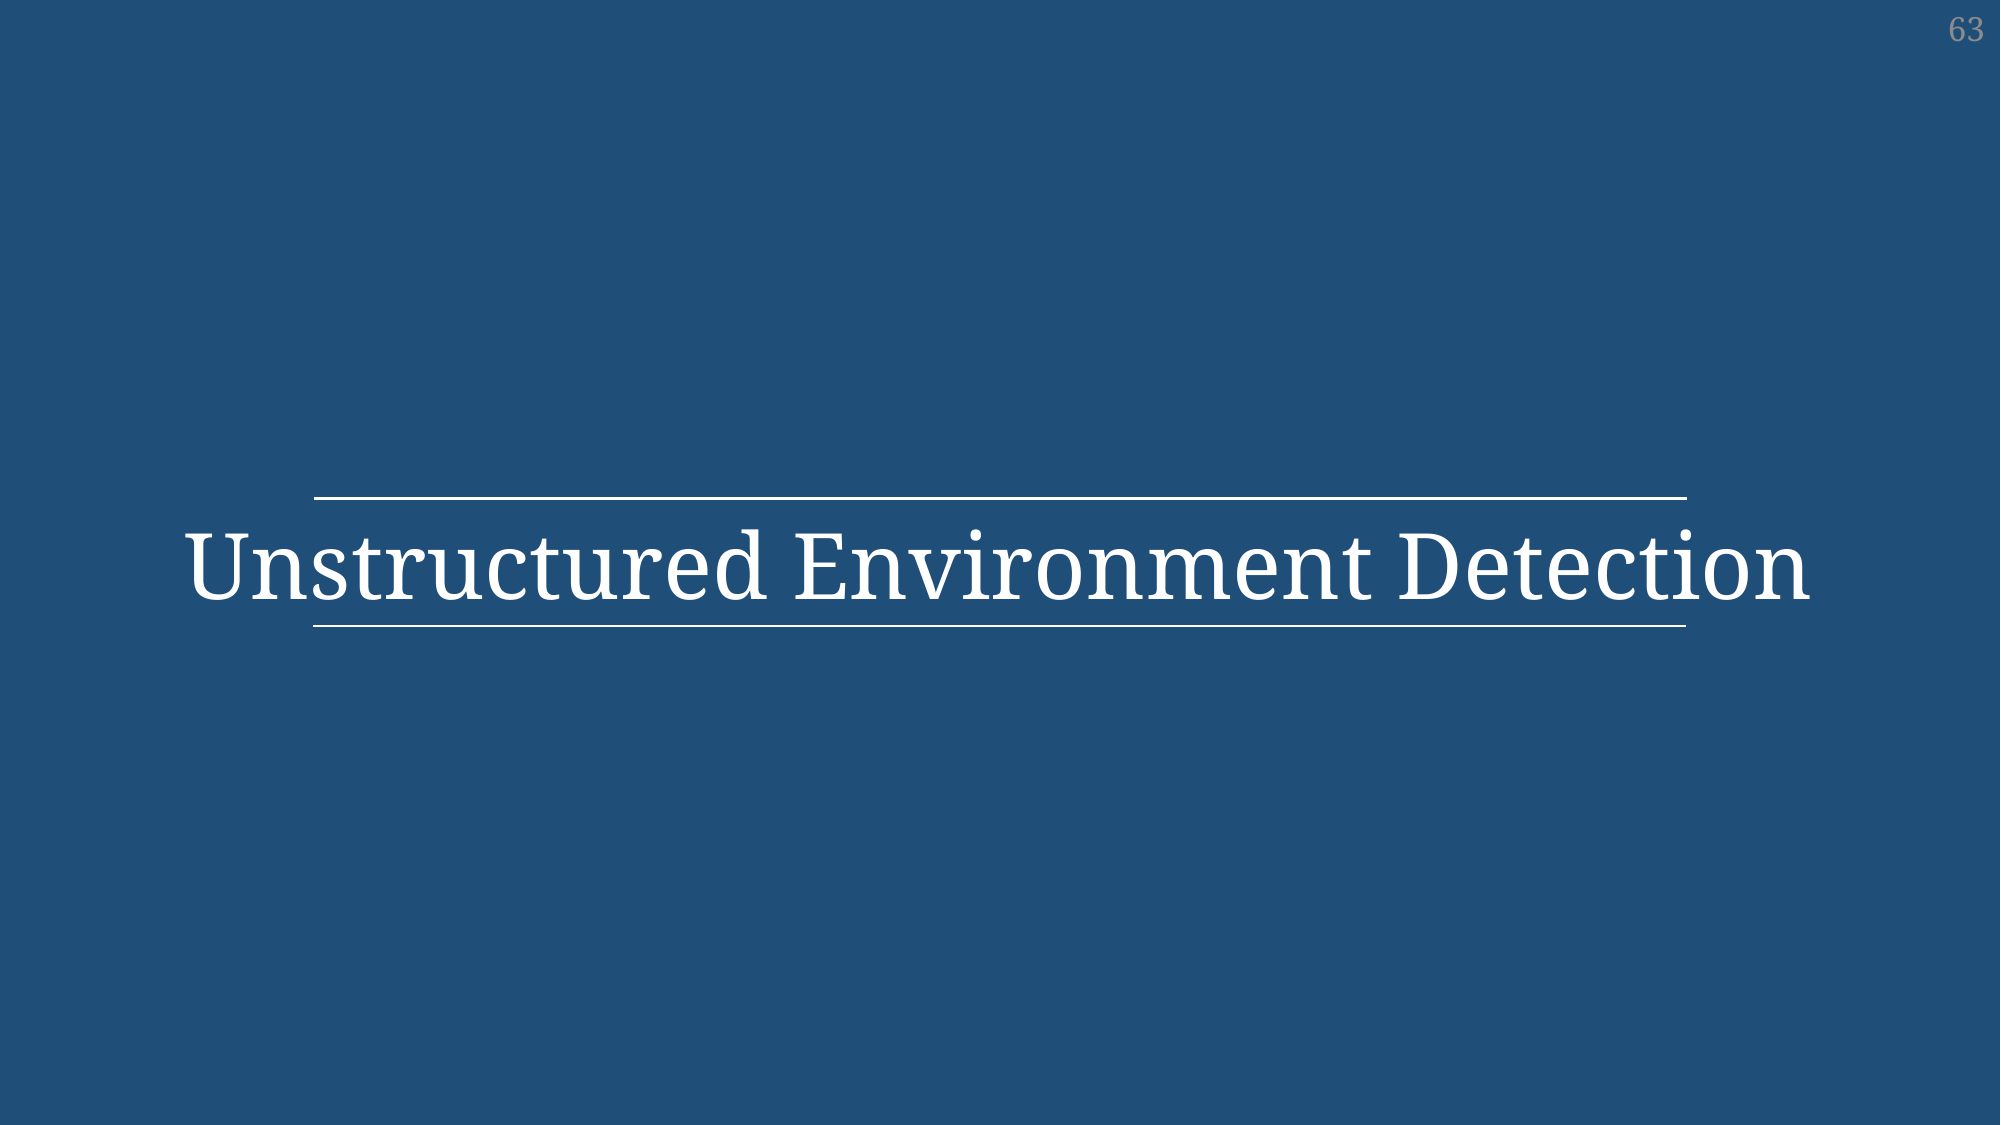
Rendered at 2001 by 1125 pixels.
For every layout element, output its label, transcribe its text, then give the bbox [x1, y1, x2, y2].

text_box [313, 498, 1687, 627]
slide_number 63 [1550, 0, 2000, 61]
